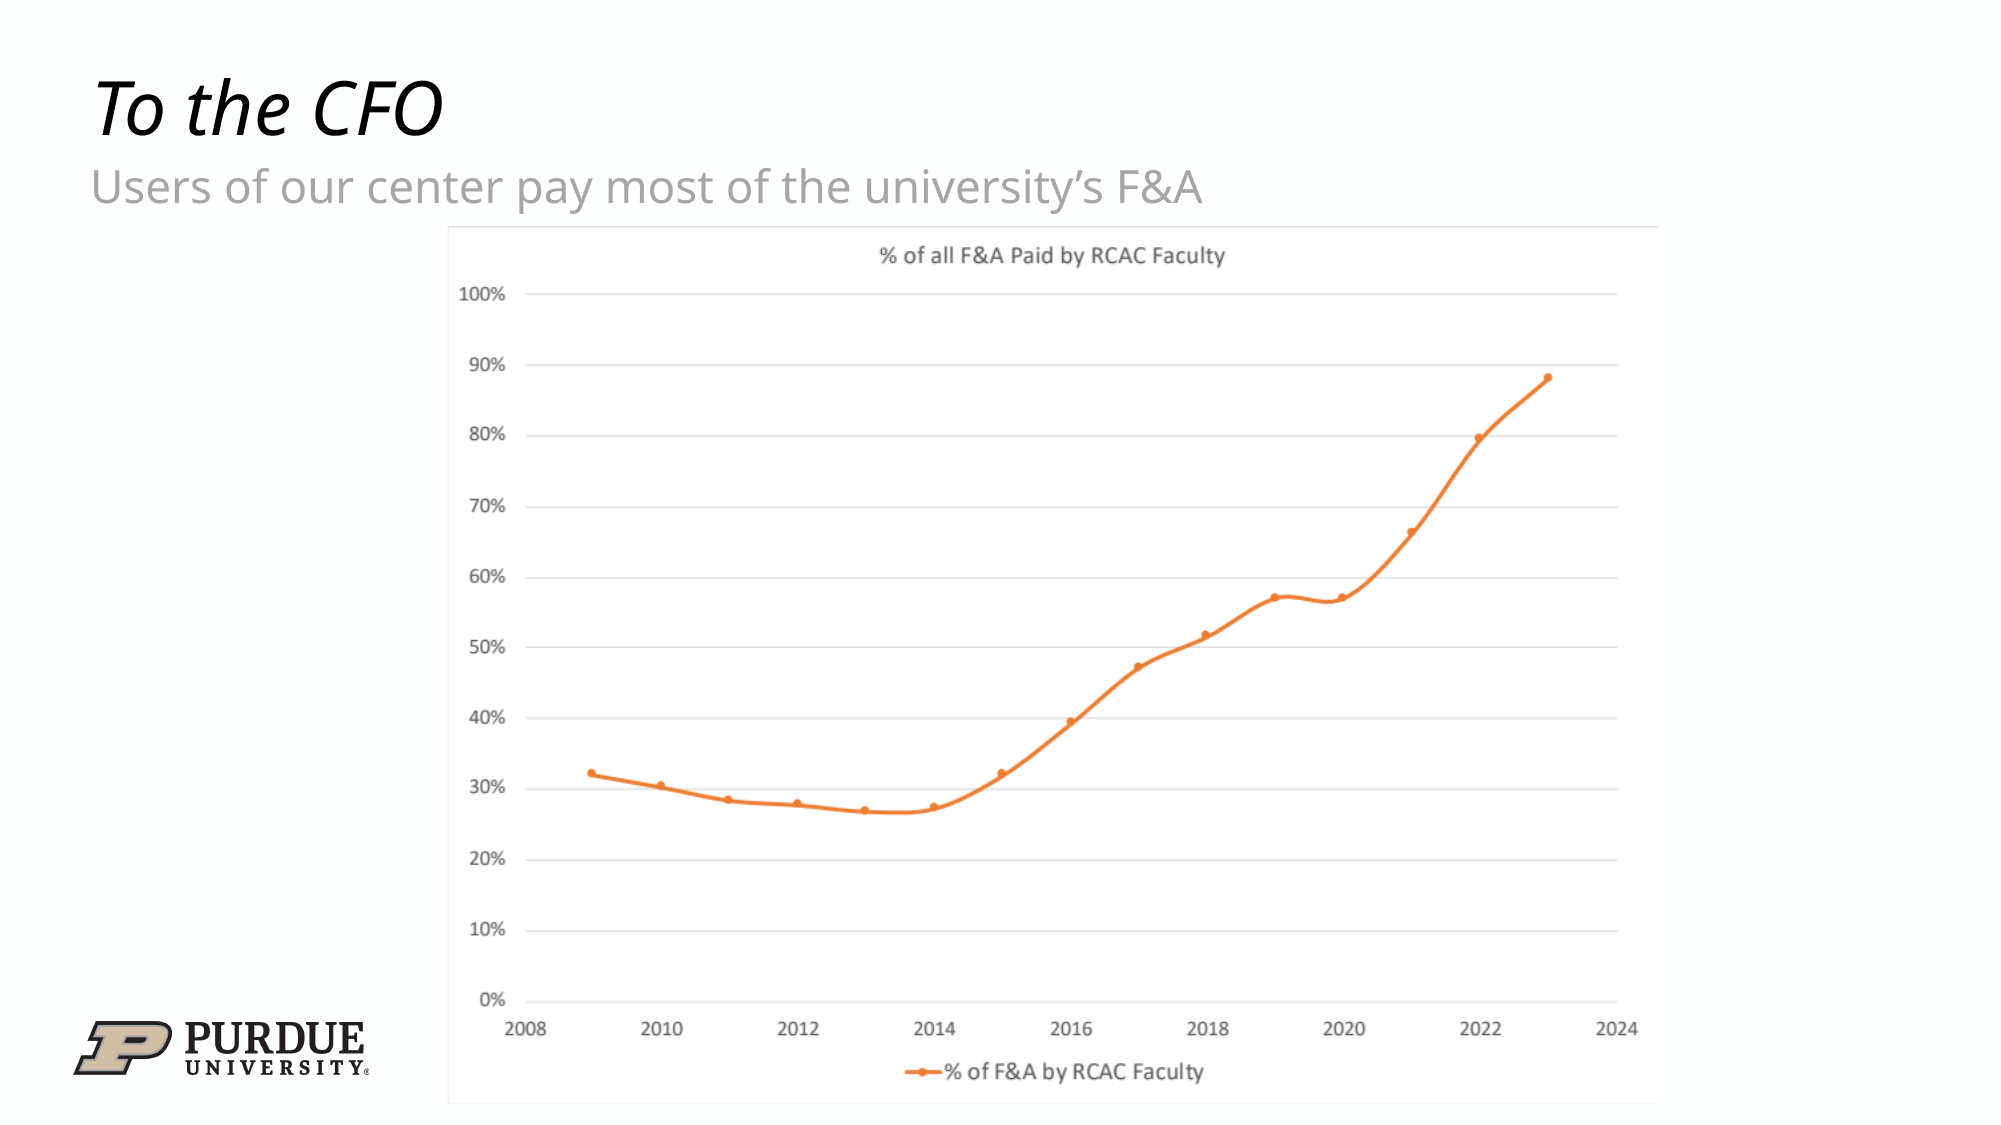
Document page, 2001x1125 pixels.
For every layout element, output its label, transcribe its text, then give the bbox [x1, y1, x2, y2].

list Users of our center pay most of the university’s F&A [75, 156, 1925, 217]
title To the CFO [76, 63, 1925, 160]
picture [447, 226, 1659, 1104]
